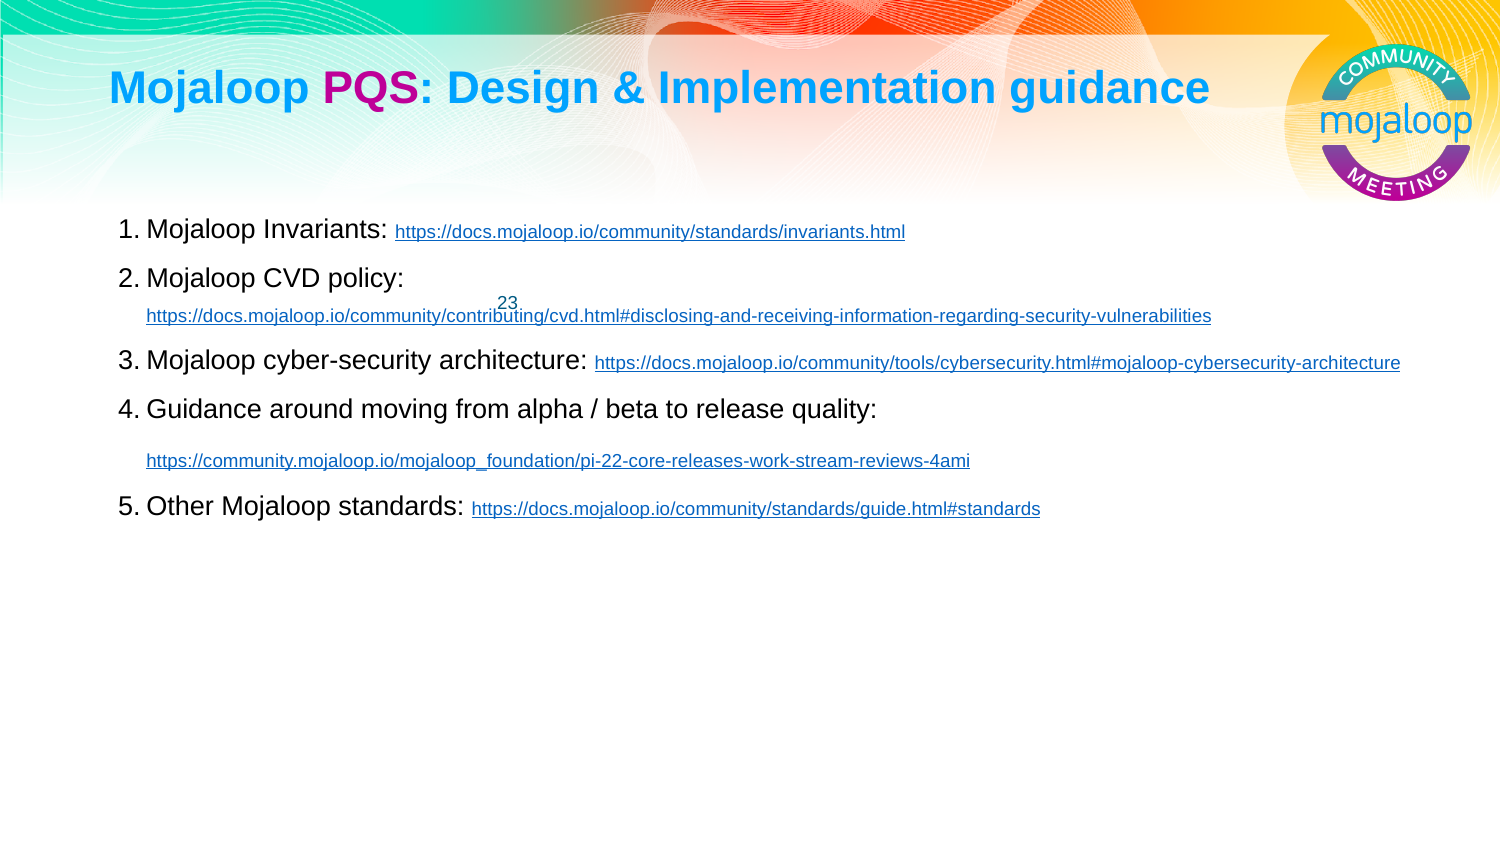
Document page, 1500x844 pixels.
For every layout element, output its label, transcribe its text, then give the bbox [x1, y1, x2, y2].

slide_number 23 [397, 293, 524, 311]
picture [0, 0, 1500, 844]
text_box Mojaloop Invariants: https://docs.mojaloop.io/community/standards/invariants.html Mojaloop CVD policy: https://docs.mojaloop.io/community/contributing/cvd.html#disclosing-and-receiving-information-regarding-security-vulnerabilities Mojaloop cyber-security architecture: https://docs.mojaloop.io/community/tools/cybersecurity.html#mojaloop-cybersecurity-architecture Guidance around moving from alpha / beta to release quality: https://community.mojaloop.io/mojaloop_foundation/pi-22-core-releases-work-stream-reviews-4ami Other Mojaloop standards: https://docs.mojaloop.io/community/standards/guide.html#standards [84, 162, 1443, 527]
title Mojaloop PQS: Design & Implementation guidance [103, 7, 1264, 171]
